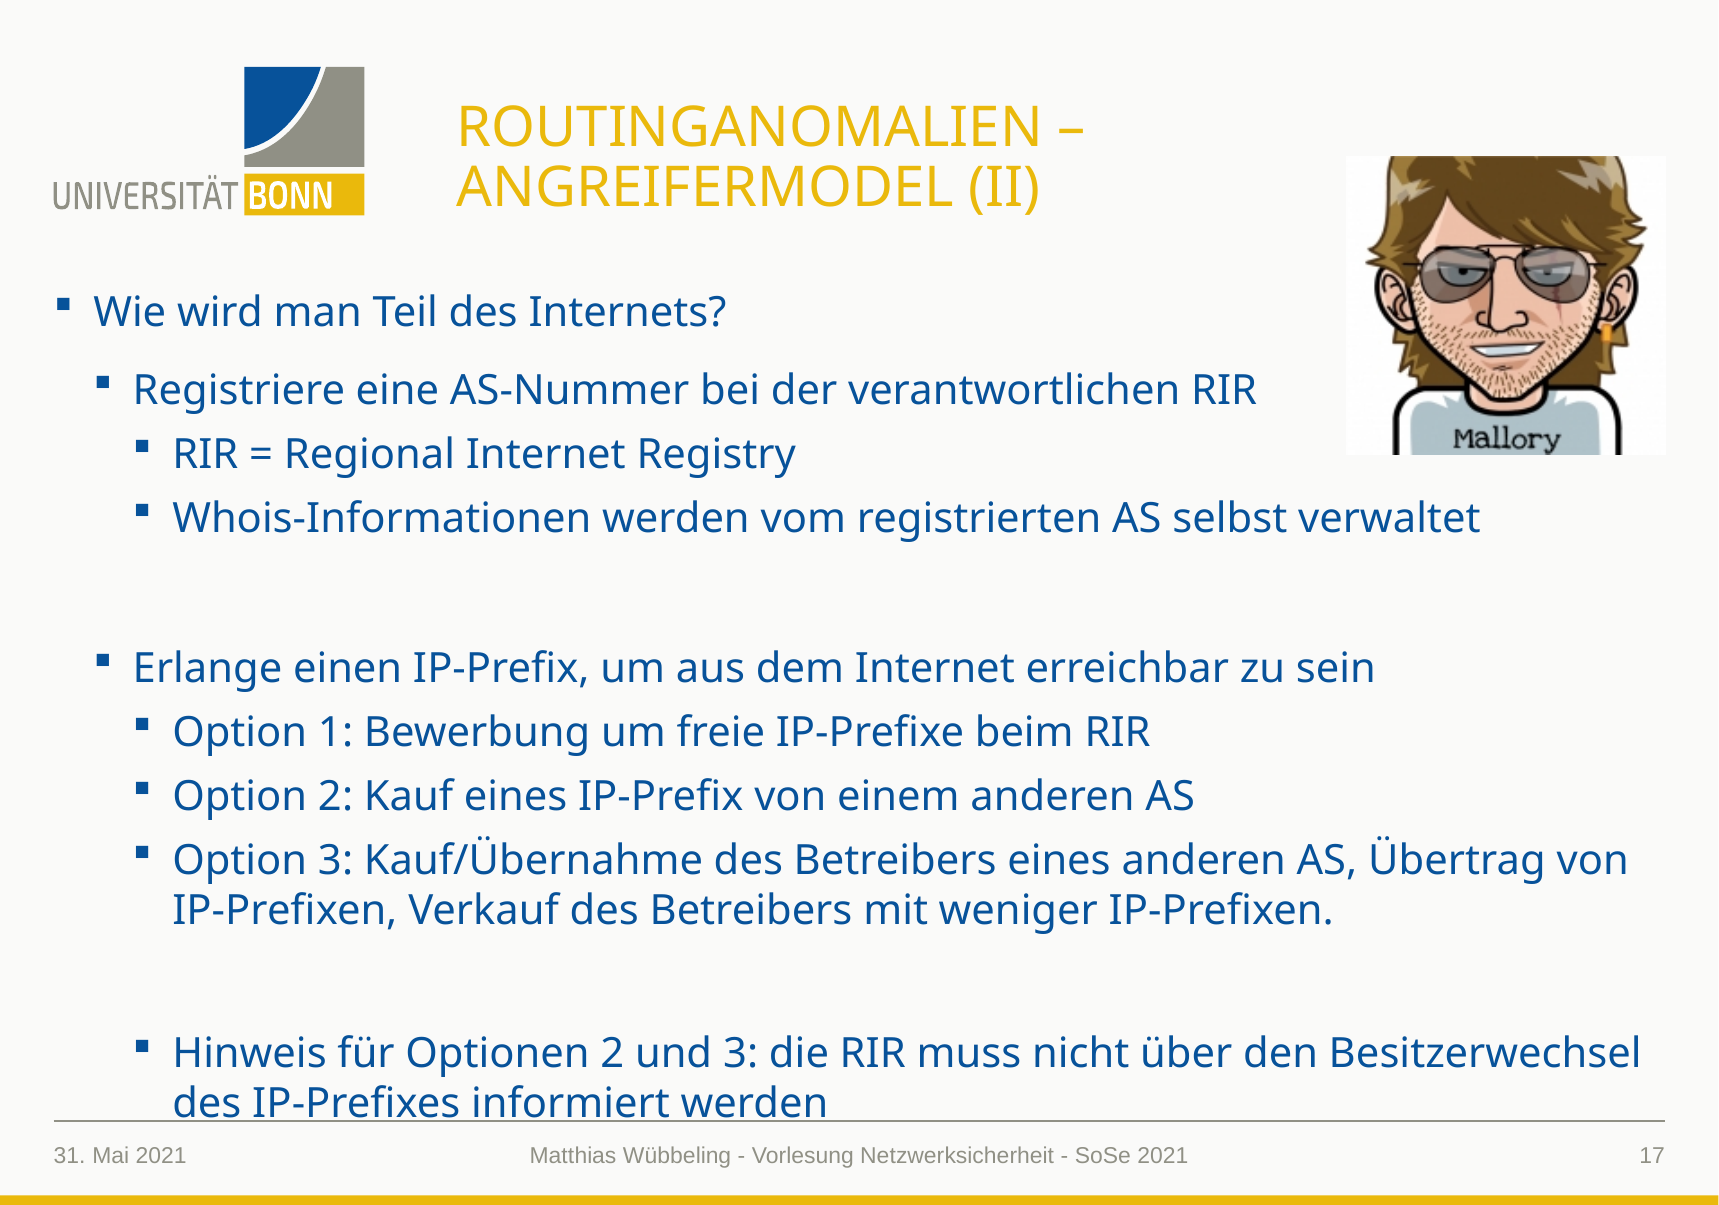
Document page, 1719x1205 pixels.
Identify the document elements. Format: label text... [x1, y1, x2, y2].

title RoutingAnomalien – AngreiferModel (II) [456, 67, 1665, 218]
slide_number 17 [1557, 1121, 1665, 1189]
picture [1346, 156, 1666, 455]
list Wie wird man Teil des Internets? Registriere eine AS-Nummer bei der verantwortlichen RIR RIR = Regional Internet Registry Whois-Informationen werden vom registrierten AS selbst verwaltet Erlange einen IP-Prefix, um aus dem Internet erreichbar zu sein Option 1: Bewerbung um freie IP-Prefixe beim RIR Option 2: Kauf eines IP-Prefix von einem anderen AS Option 3: Kauf/Übernahme des Betreibers eines anderen AS, Übertrag von IP-Prefixen, Verkauf des Betreibers mit weniger IP-Prefixen. Hinweis für Optionen 2 und 3: die RIR muss nicht über den Besitzerwechsel des IP-Prefixes informiert werden [53, 284, 1665, 1055]
footer Matthias Wübbeling - Vorlesung Netzwerksicherheit - SoSe 2021 [389, 1121, 1329, 1189]
slide_number 31. Mai 2021 [53, 1121, 215, 1189]
